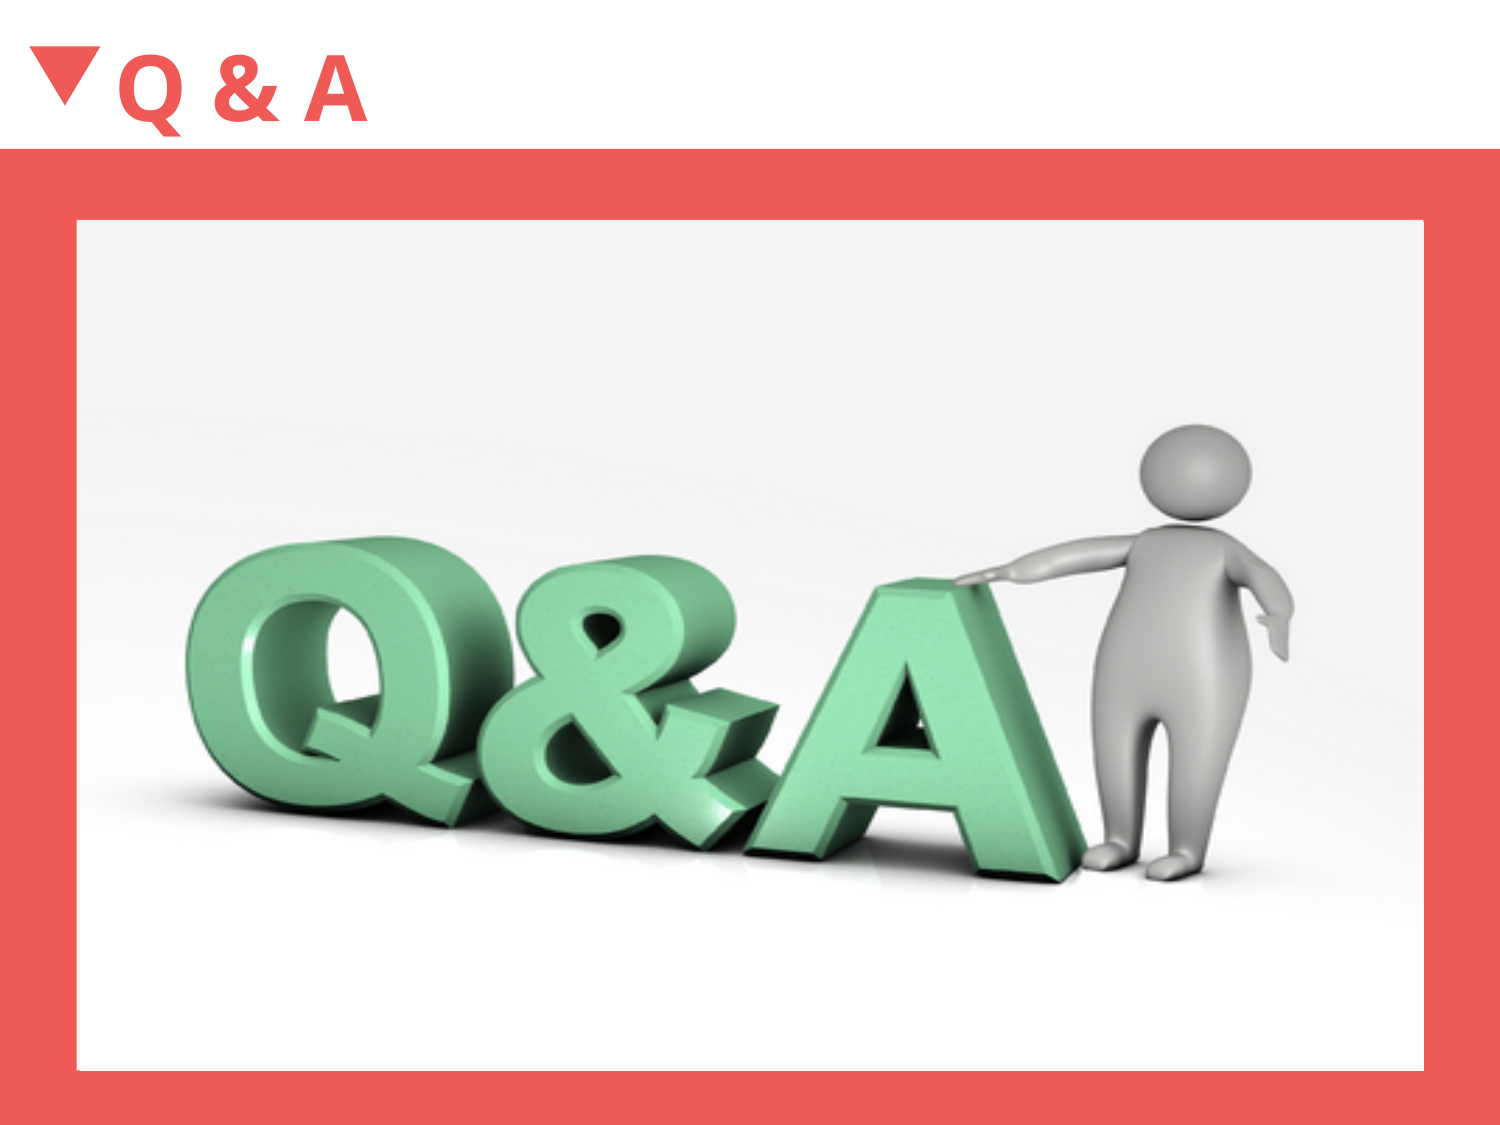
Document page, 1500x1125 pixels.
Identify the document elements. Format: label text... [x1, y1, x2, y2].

text_box [75, 218, 1425, 225]
text_box [27, 44, 100, 108]
text_box [0, 147, 1500, 1125]
picture [79, 222, 1424, 1071]
text_box Q & A [100, 22, 573, 148]
